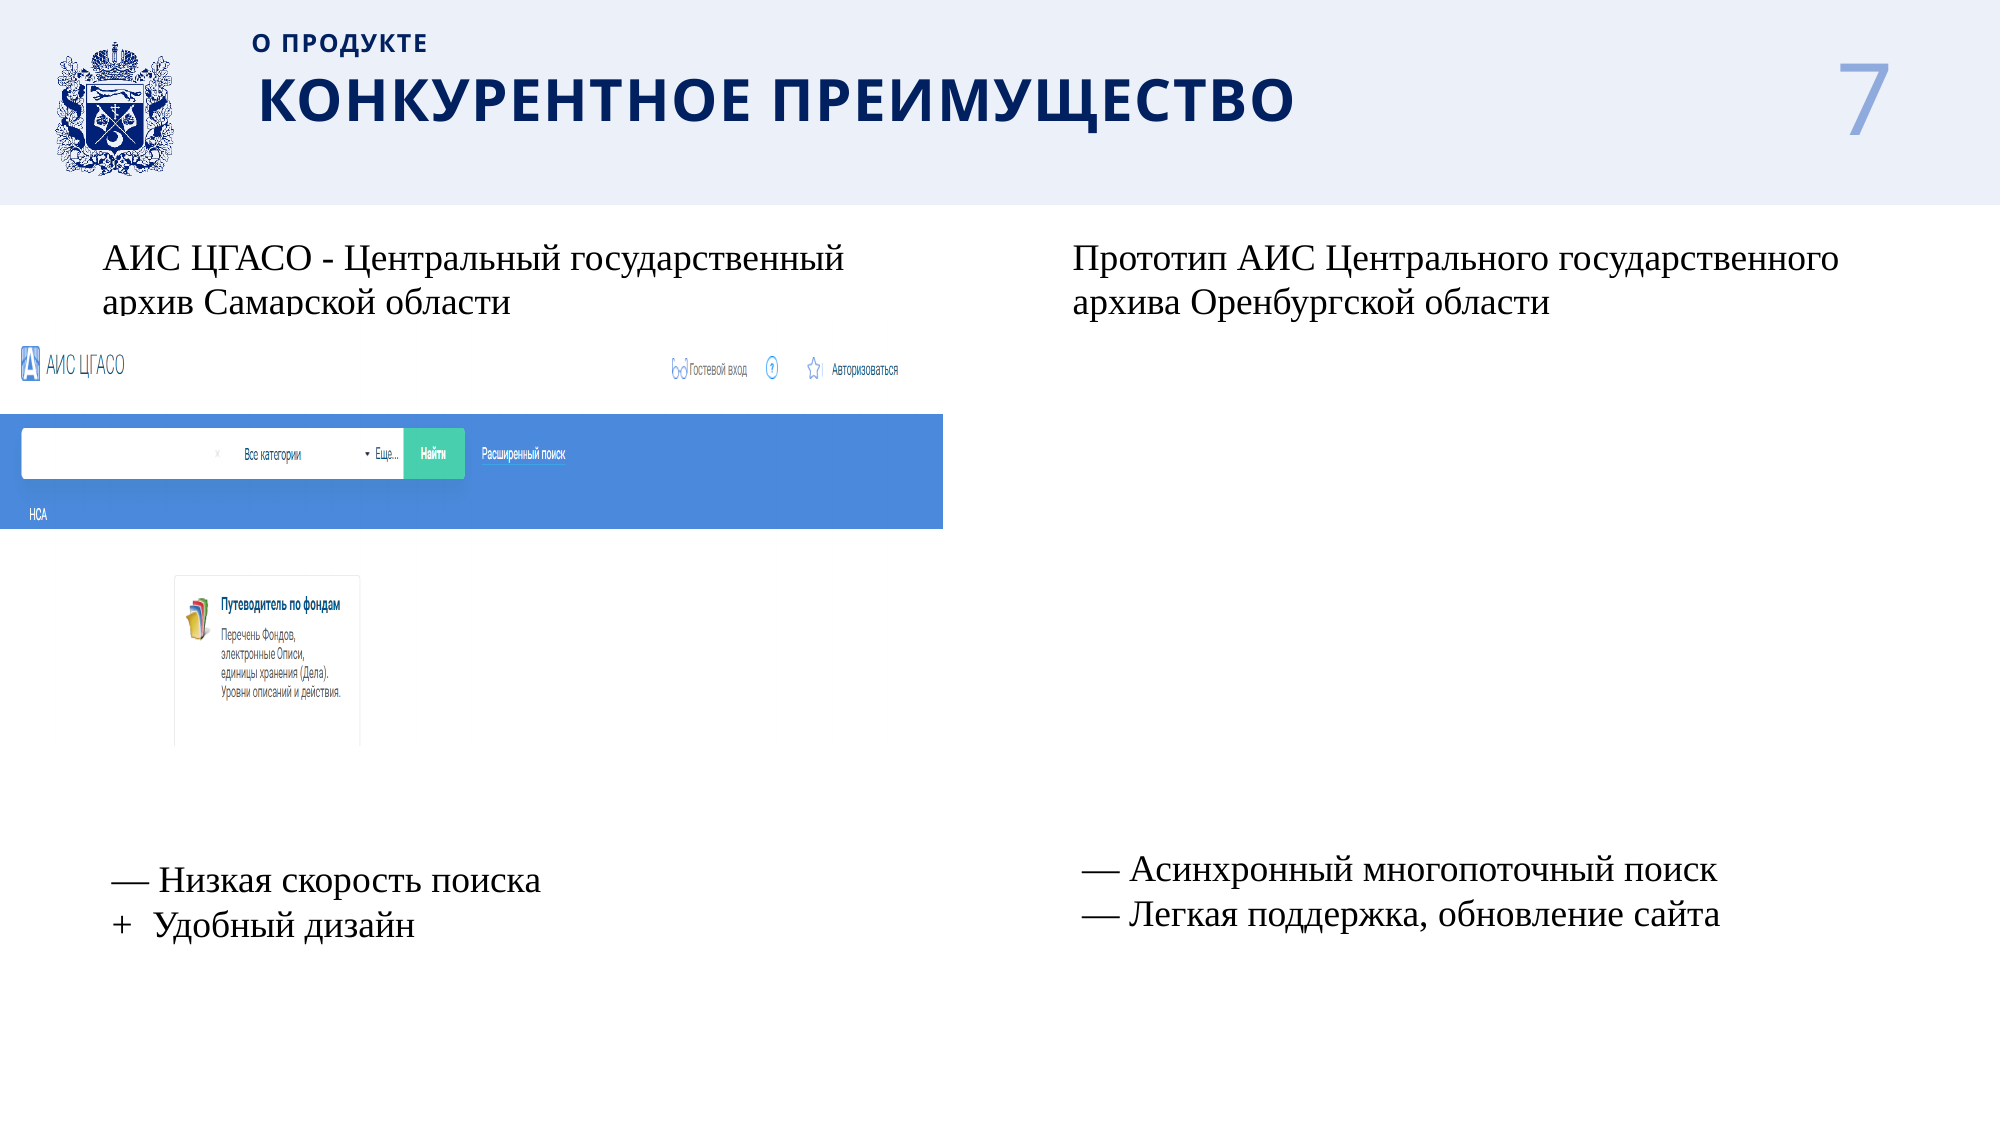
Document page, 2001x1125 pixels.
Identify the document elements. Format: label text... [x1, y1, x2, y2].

picture [55, 42, 174, 177]
text_box АИС ЦГАСО - Центральный государственный архив Самарской области [87, 225, 943, 316]
text_box — Низкая скорость поиска + Удобный дизайн [86, 801, 569, 999]
text_box 7 [1765, 56, 1964, 161]
picture [0, 316, 943, 746]
text_box Прототип АИС Центрального государственного архива Оренбургской области [1057, 225, 1913, 330]
text_box КОНКУРЕНТНОЕ ПРЕИМУЩЕСТВО [242, 55, 1572, 140]
text_box — Асинхронный многопоточный поиск — Легкая поддержка, обновление сайта [1056, 791, 1786, 988]
text_box [0, 0, 2000, 206]
text_box О ПРОДУКТЕ [236, 19, 479, 65]
